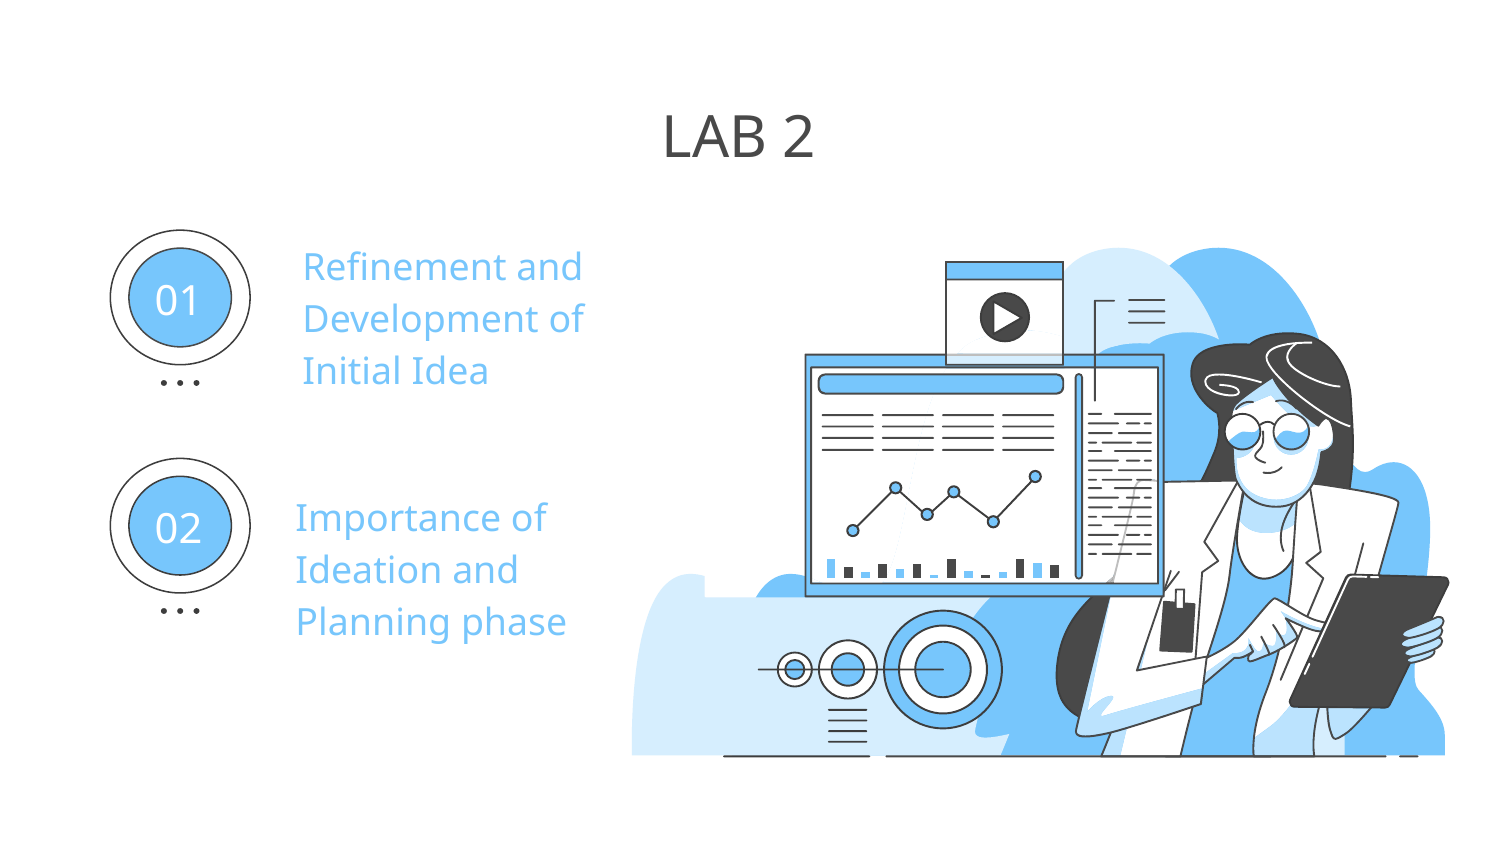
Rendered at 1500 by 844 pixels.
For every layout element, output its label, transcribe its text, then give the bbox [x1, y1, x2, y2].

title LAB 2 [524, 86, 954, 182]
subtitle Refinement and Development of Initial Idea [287, 221, 658, 325]
subtitle Importance of Ideation and Planning phase [280, 472, 626, 575]
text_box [110, 458, 251, 614]
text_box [110, 229, 251, 387]
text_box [631, 247, 1451, 758]
